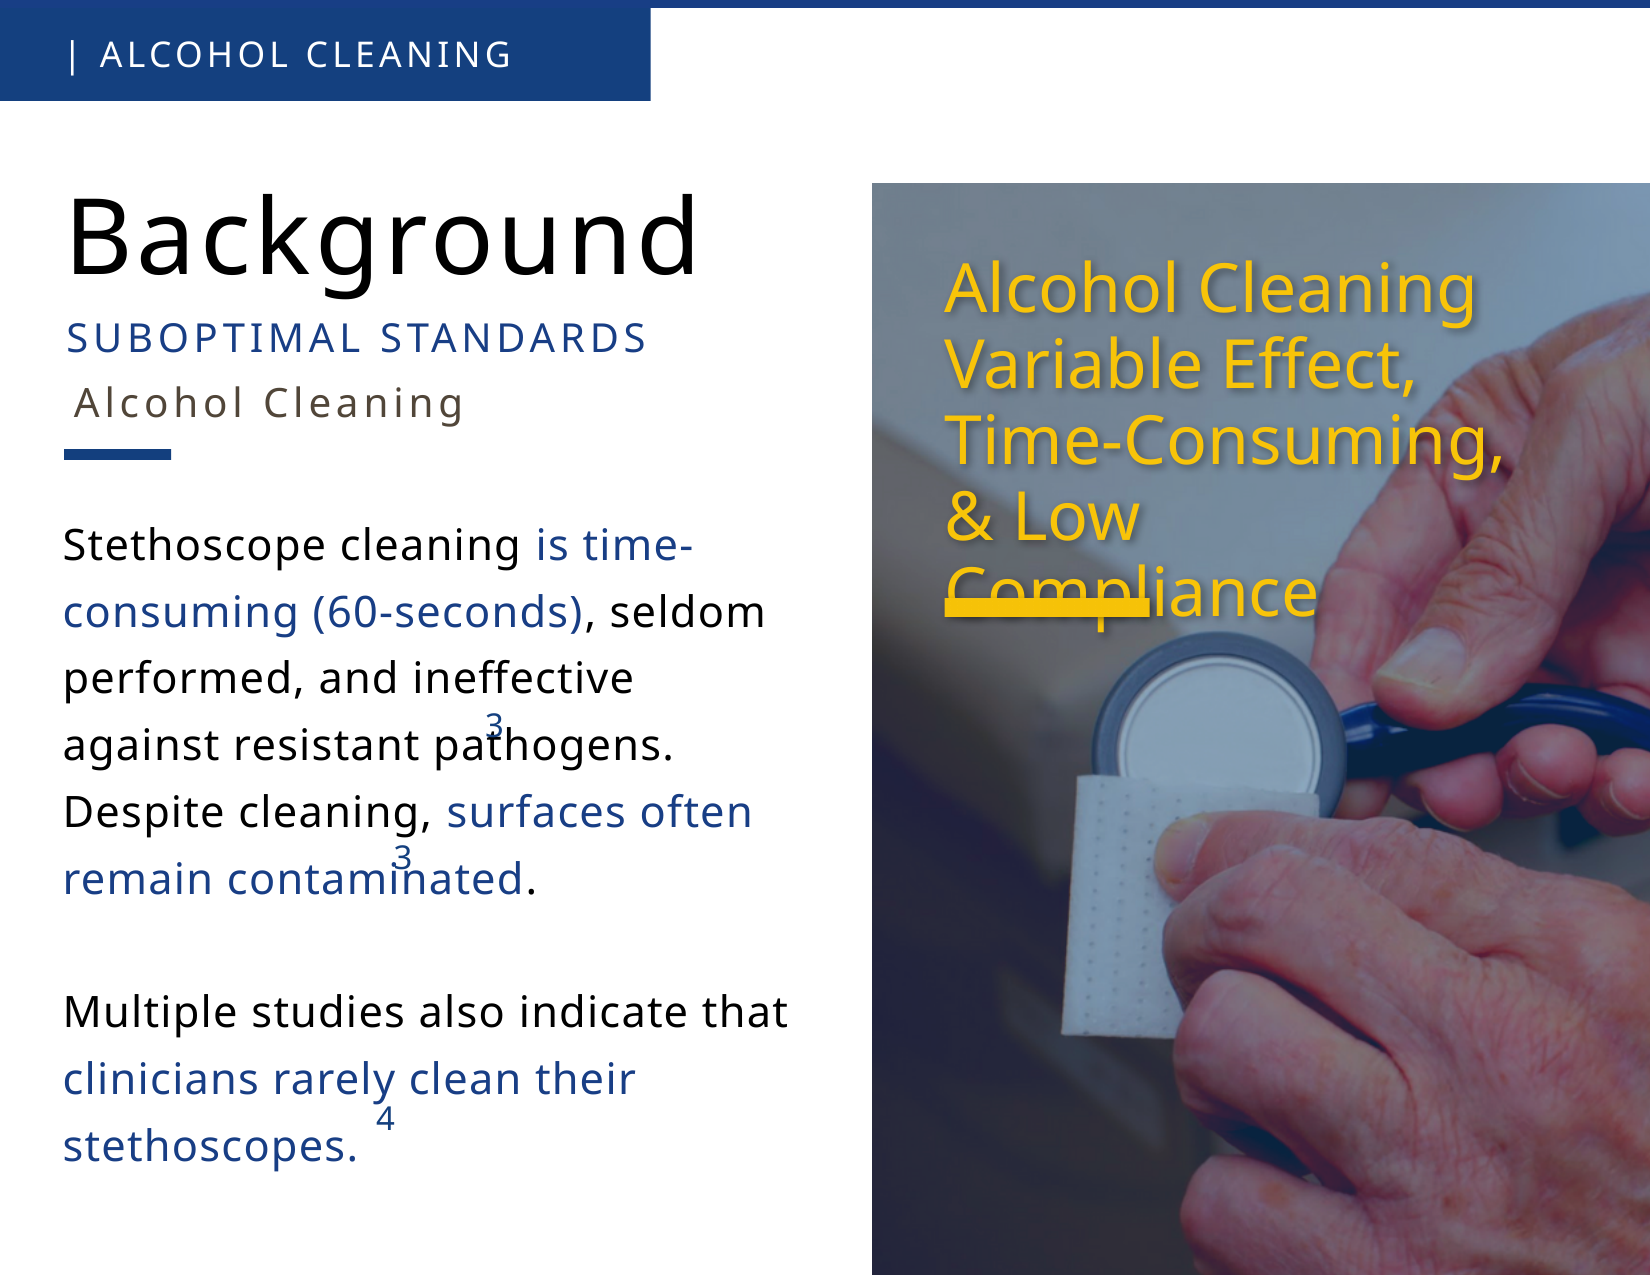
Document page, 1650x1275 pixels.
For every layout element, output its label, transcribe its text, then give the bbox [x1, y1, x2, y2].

text_box Alcohol Cleaning [62, 368, 476, 426]
text_box 3 [393, 823, 486, 877]
text_box | ALCOHOL CLEANING [62, 25, 586, 75]
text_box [872, 183, 1650, 1275]
text_box 3 [485, 690, 577, 744]
text_box Stethoscope cleaning is time-consuming (60-seconds), seldom performed, and ineffective against resistant pathogens. Despite cleaning, surfaces often remain contaminated. Multiple studies also indicate that clinicians rarely clean their stethoscopes. [62, 502, 800, 1170]
text_box SUBOPTIMAL STANDARDS [66, 304, 800, 361]
text_box Background [64, 148, 801, 296]
text_box [64, 449, 172, 460]
text_box 4 [375, 1083, 468, 1137]
text_box [0, 0, 1650, 8]
text_box [0, 8, 651, 101]
